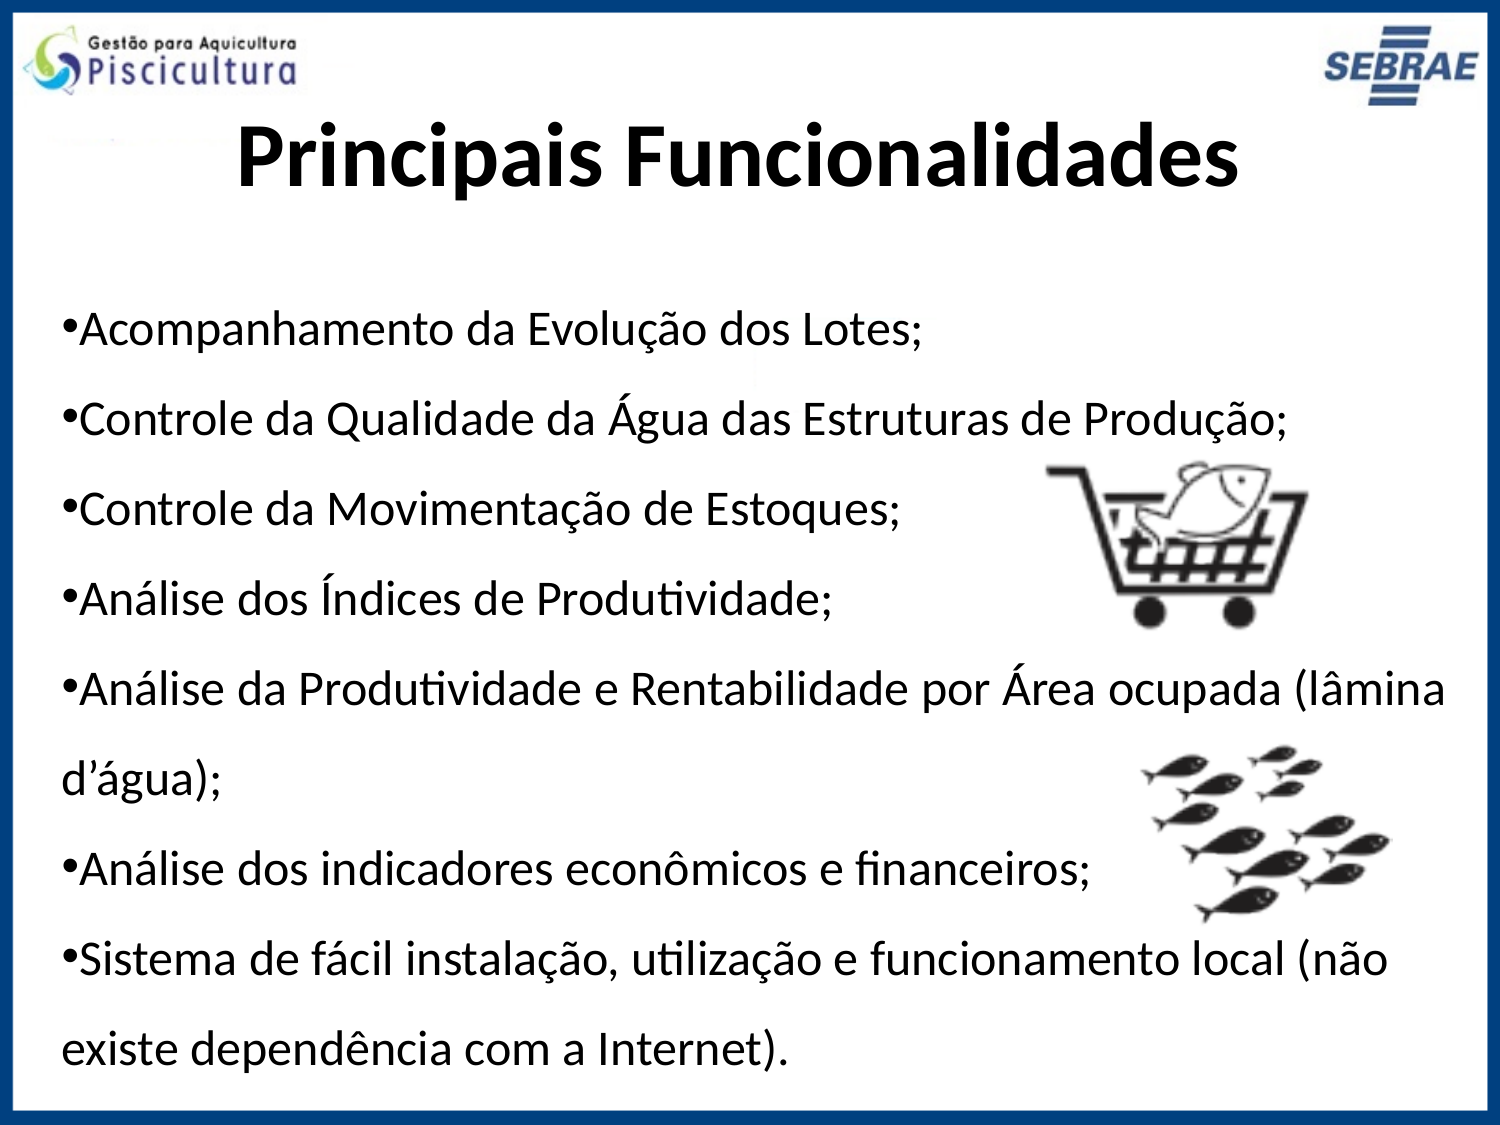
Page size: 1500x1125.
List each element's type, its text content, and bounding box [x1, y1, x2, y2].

text_box Principais Funcionalidades [132, 40, 1347, 259]
text_box Acompanhamento da Evolução dos Lotes; Controle da Qualidade da Água das Estruturas de Produção; Controle da Movimentação de Estoques; Análise dos Índices de Produtividade; Análise da Produtividade e Rentabilidade por Área ocupada (lâmina d’água); Análise dos indicadores econômicos e financeiros; Sistema de fácil instalação, utilização e funcionamento local (não existe dependência com a Internet). [46, 257, 1465, 1090]
picture [0, 0, 1500, 1125]
